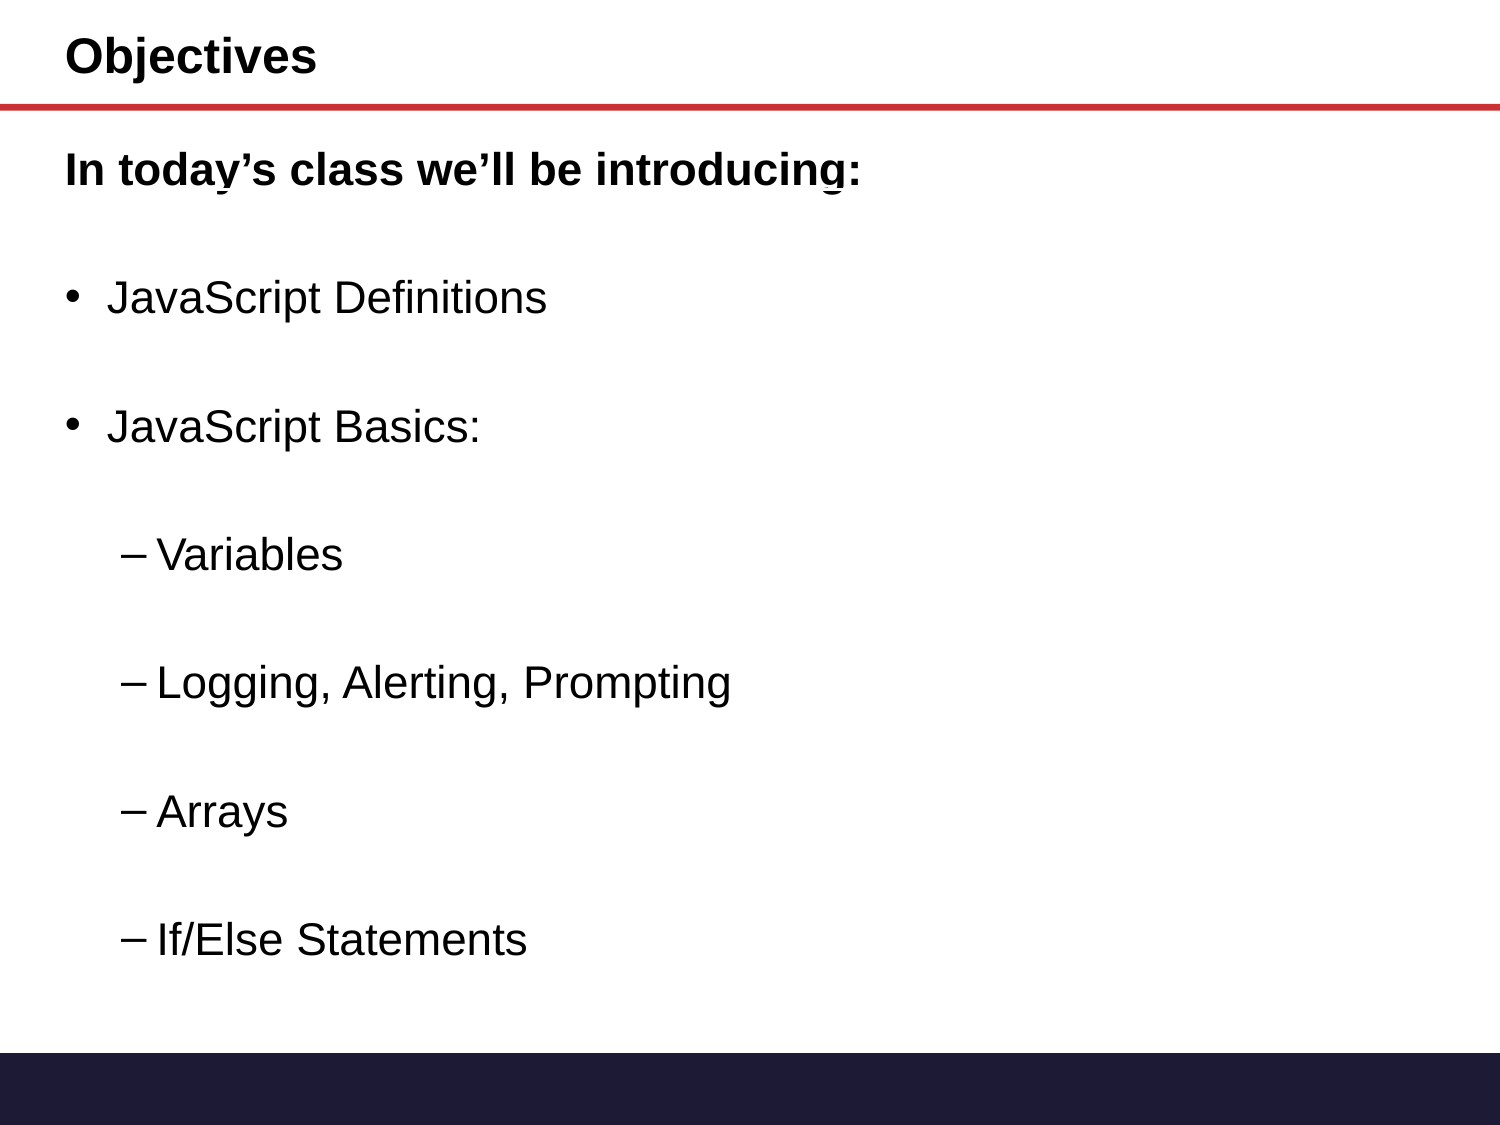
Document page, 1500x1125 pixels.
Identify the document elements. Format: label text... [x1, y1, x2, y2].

text_box Objectives [50, 0, 948, 108]
text_box In today’s class we’ll be introducing: JavaScript Definitions JavaScript Basics: Variables Logging, Alerting, Prompting Arrays If/Else Statements [50, 124, 1484, 1035]
